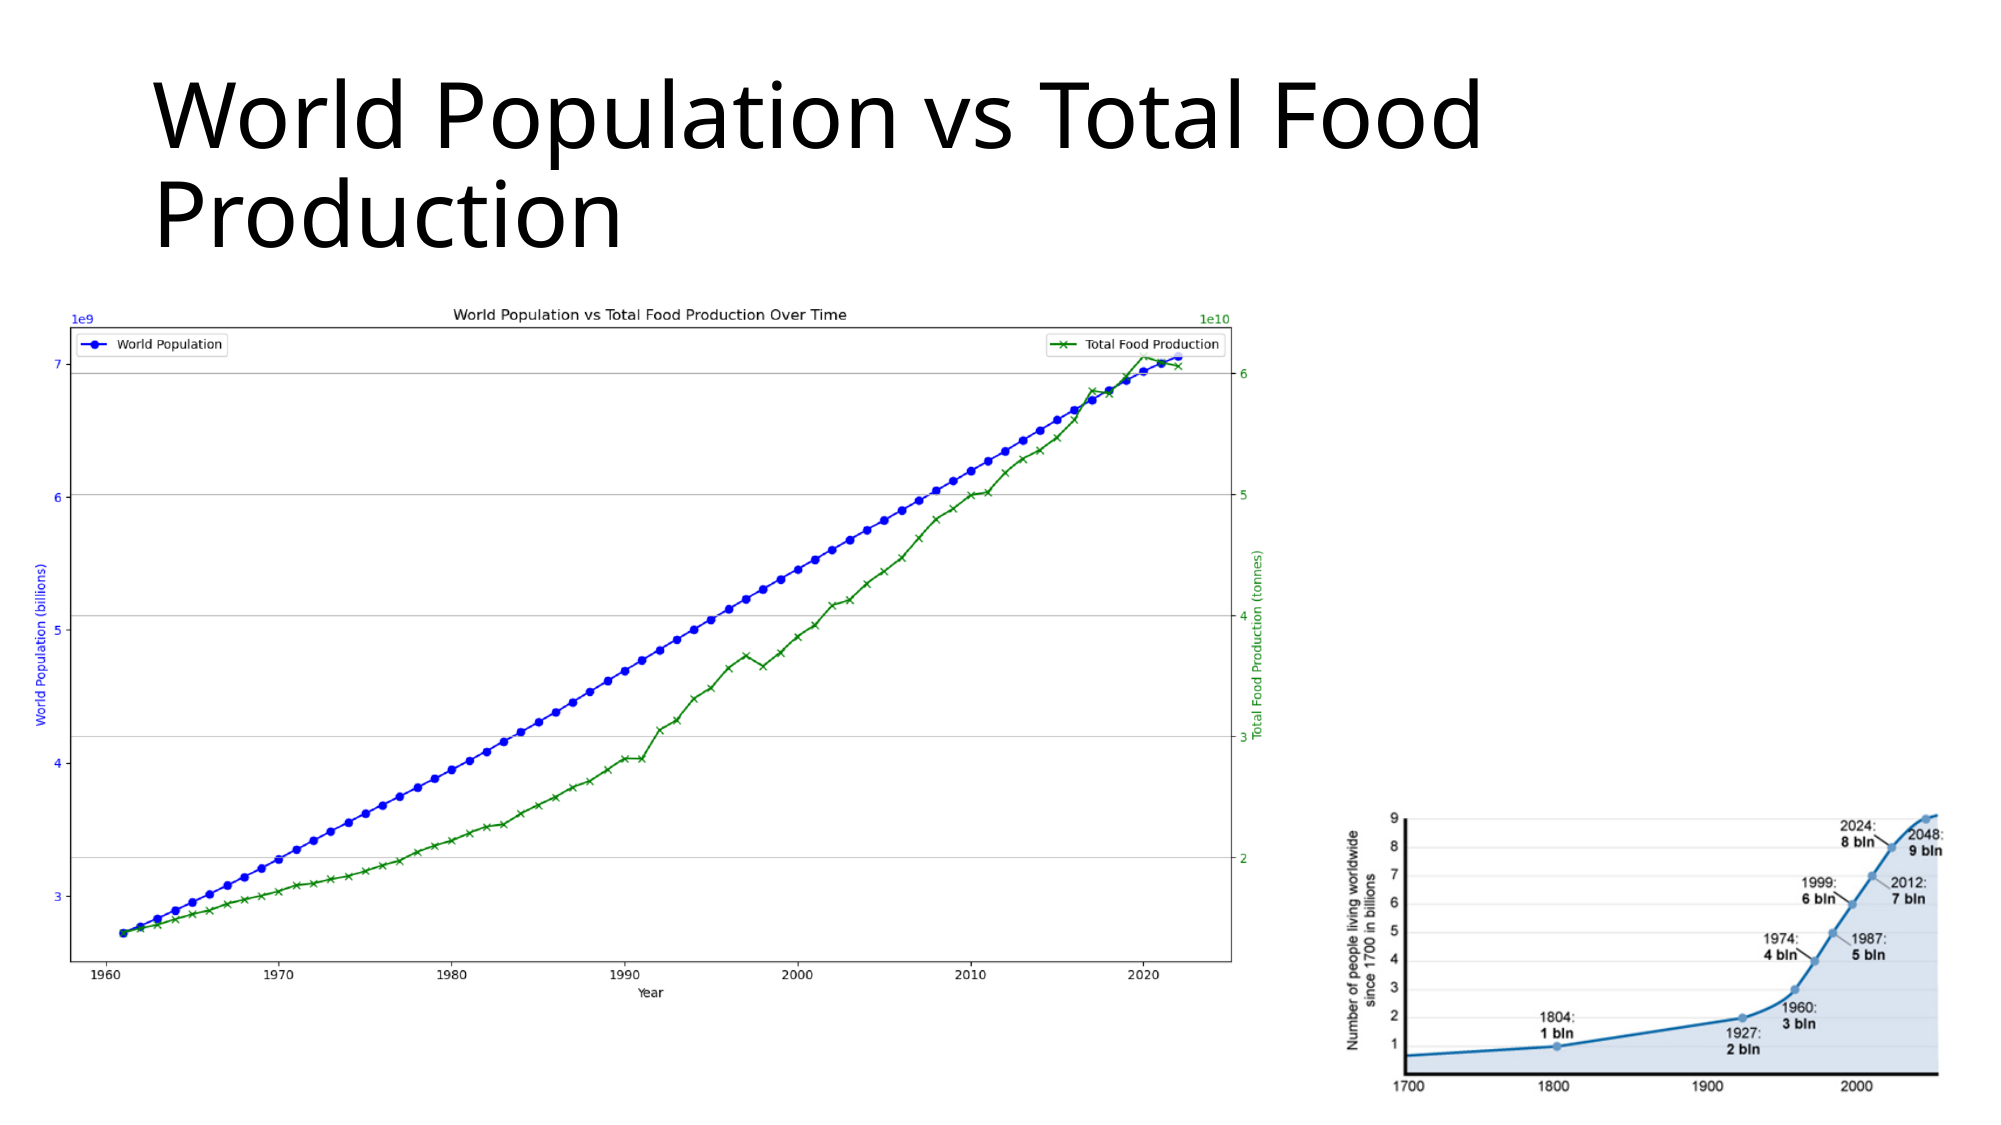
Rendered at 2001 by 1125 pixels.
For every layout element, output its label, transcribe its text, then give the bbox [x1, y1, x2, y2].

picture [1345, 810, 1946, 1097]
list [25, 293, 1289, 1014]
title World Population vs Total Food Production [137, 59, 1863, 278]
